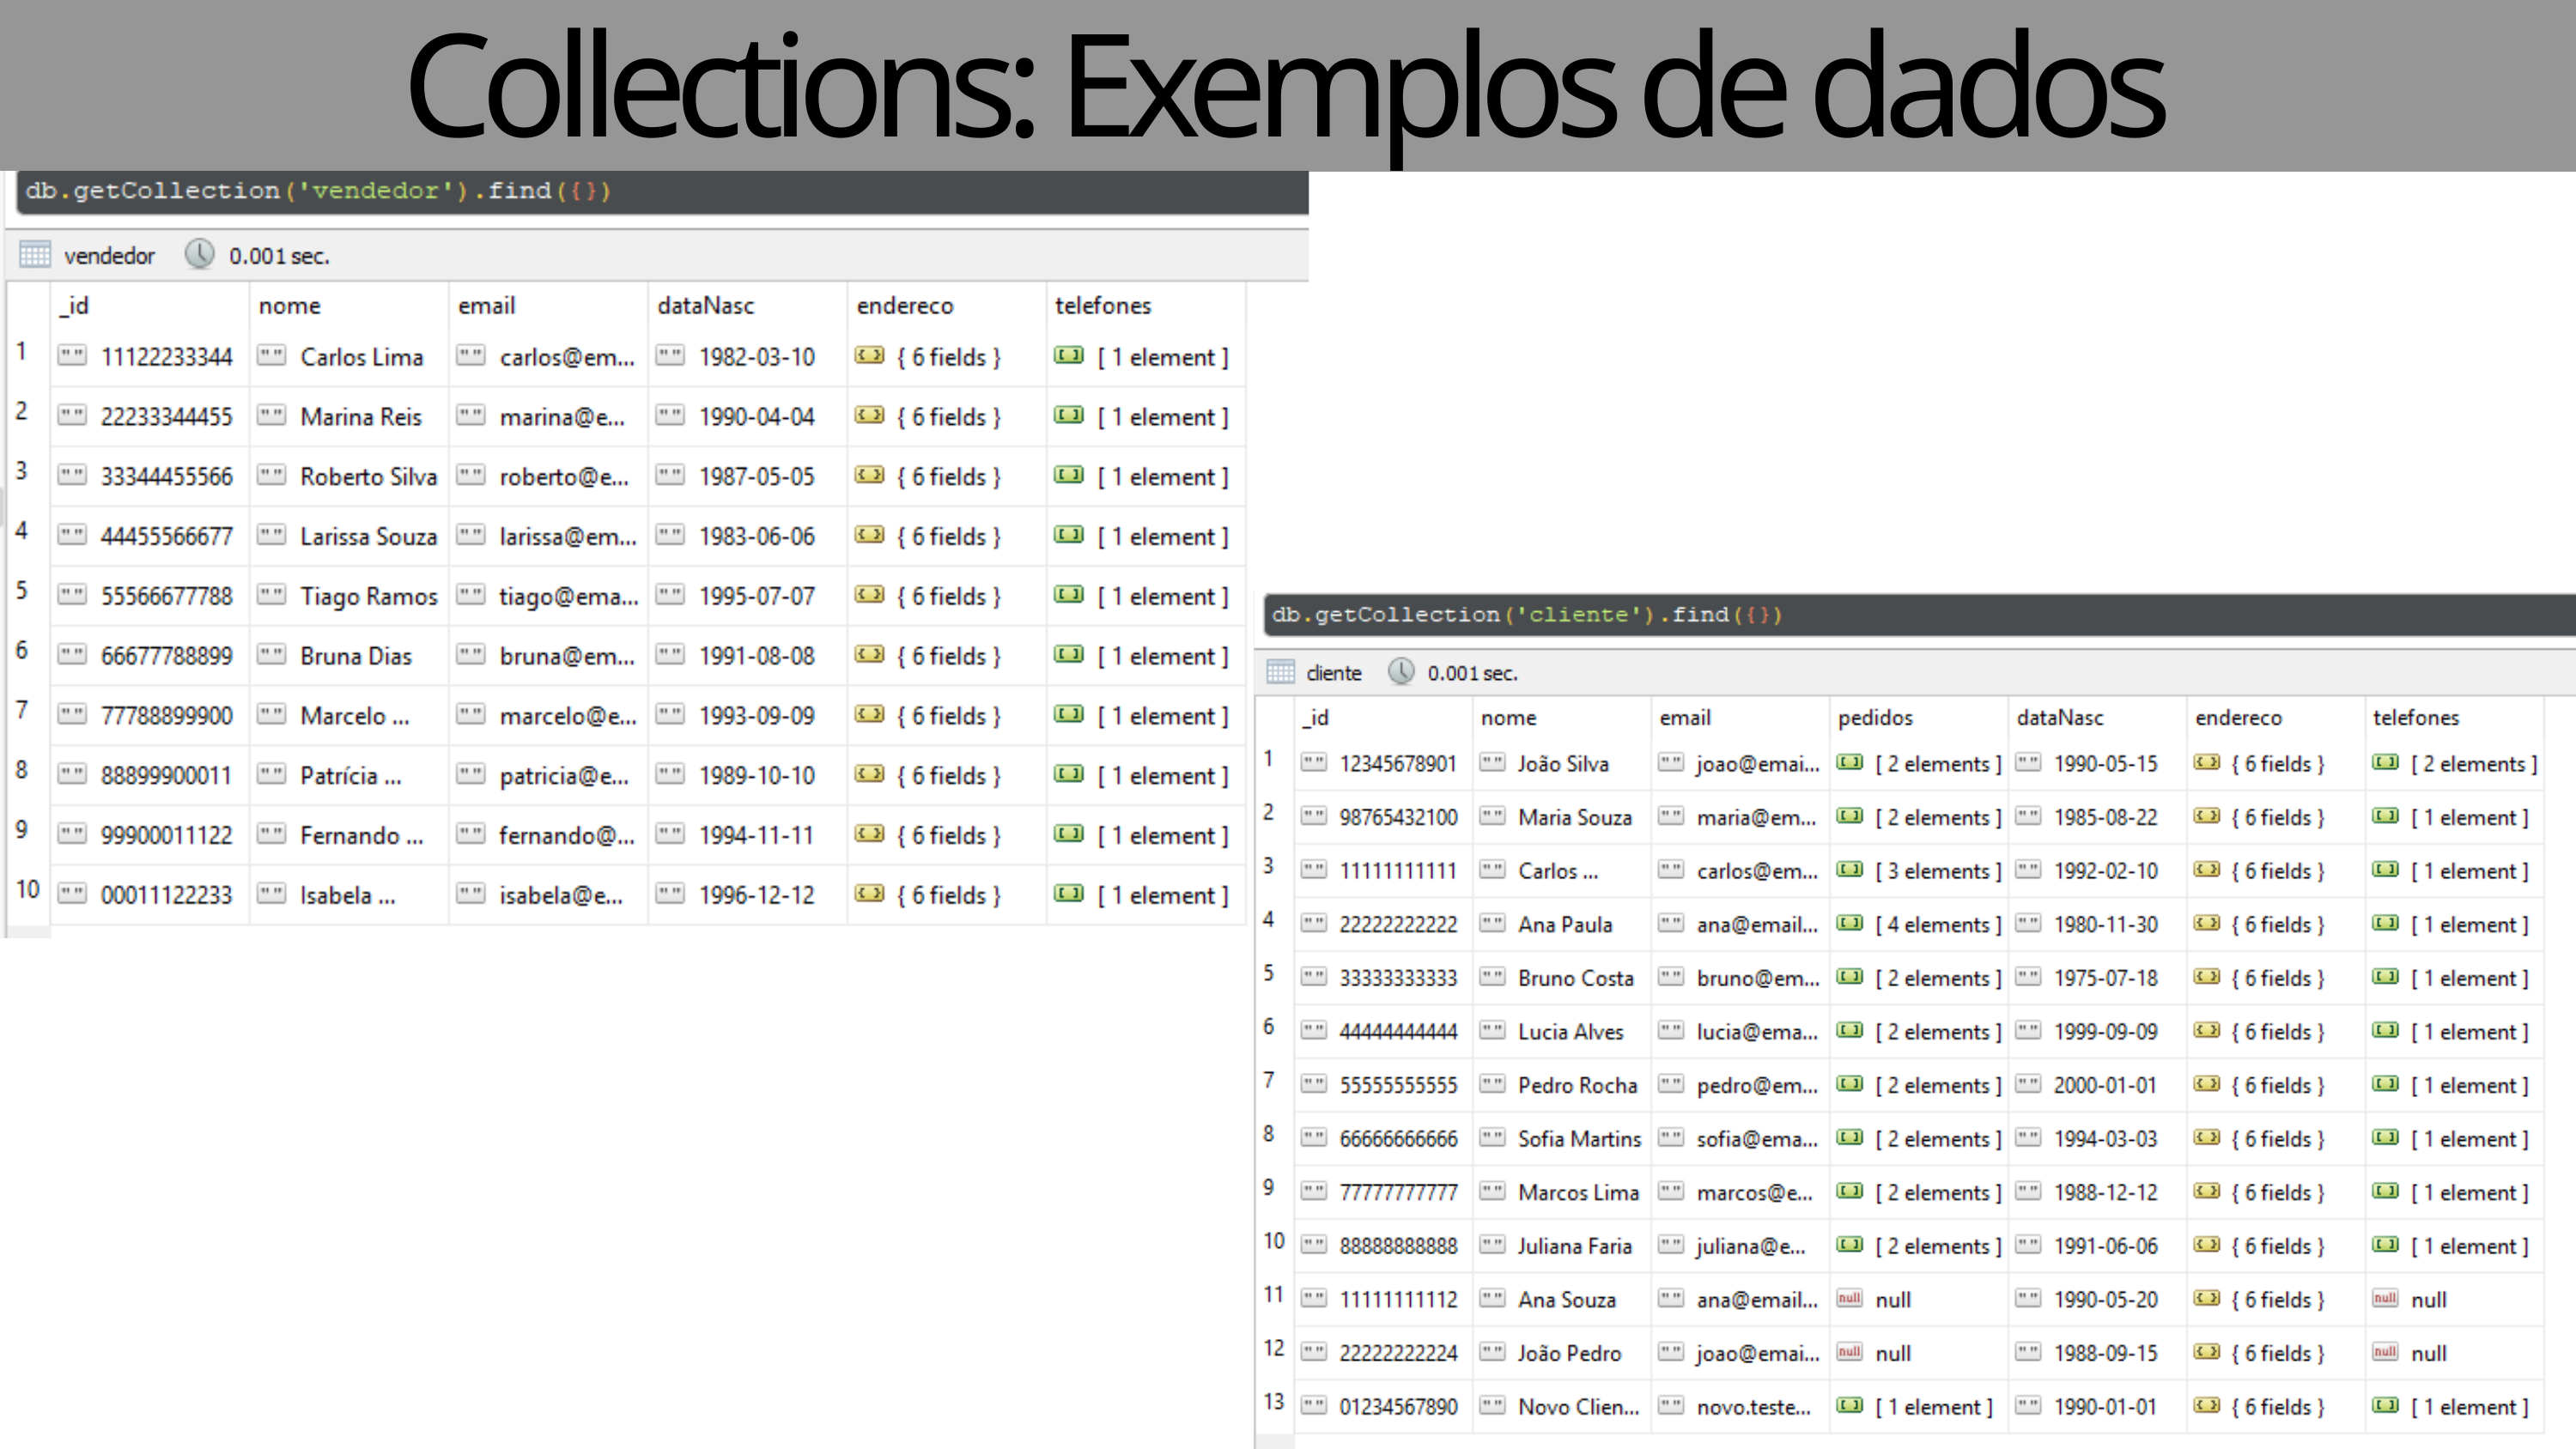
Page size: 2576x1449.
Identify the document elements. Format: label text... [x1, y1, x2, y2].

text_box Collections: Exemplos de dados [402, 9, 2174, 166]
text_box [0, 171, 2576, 1449]
